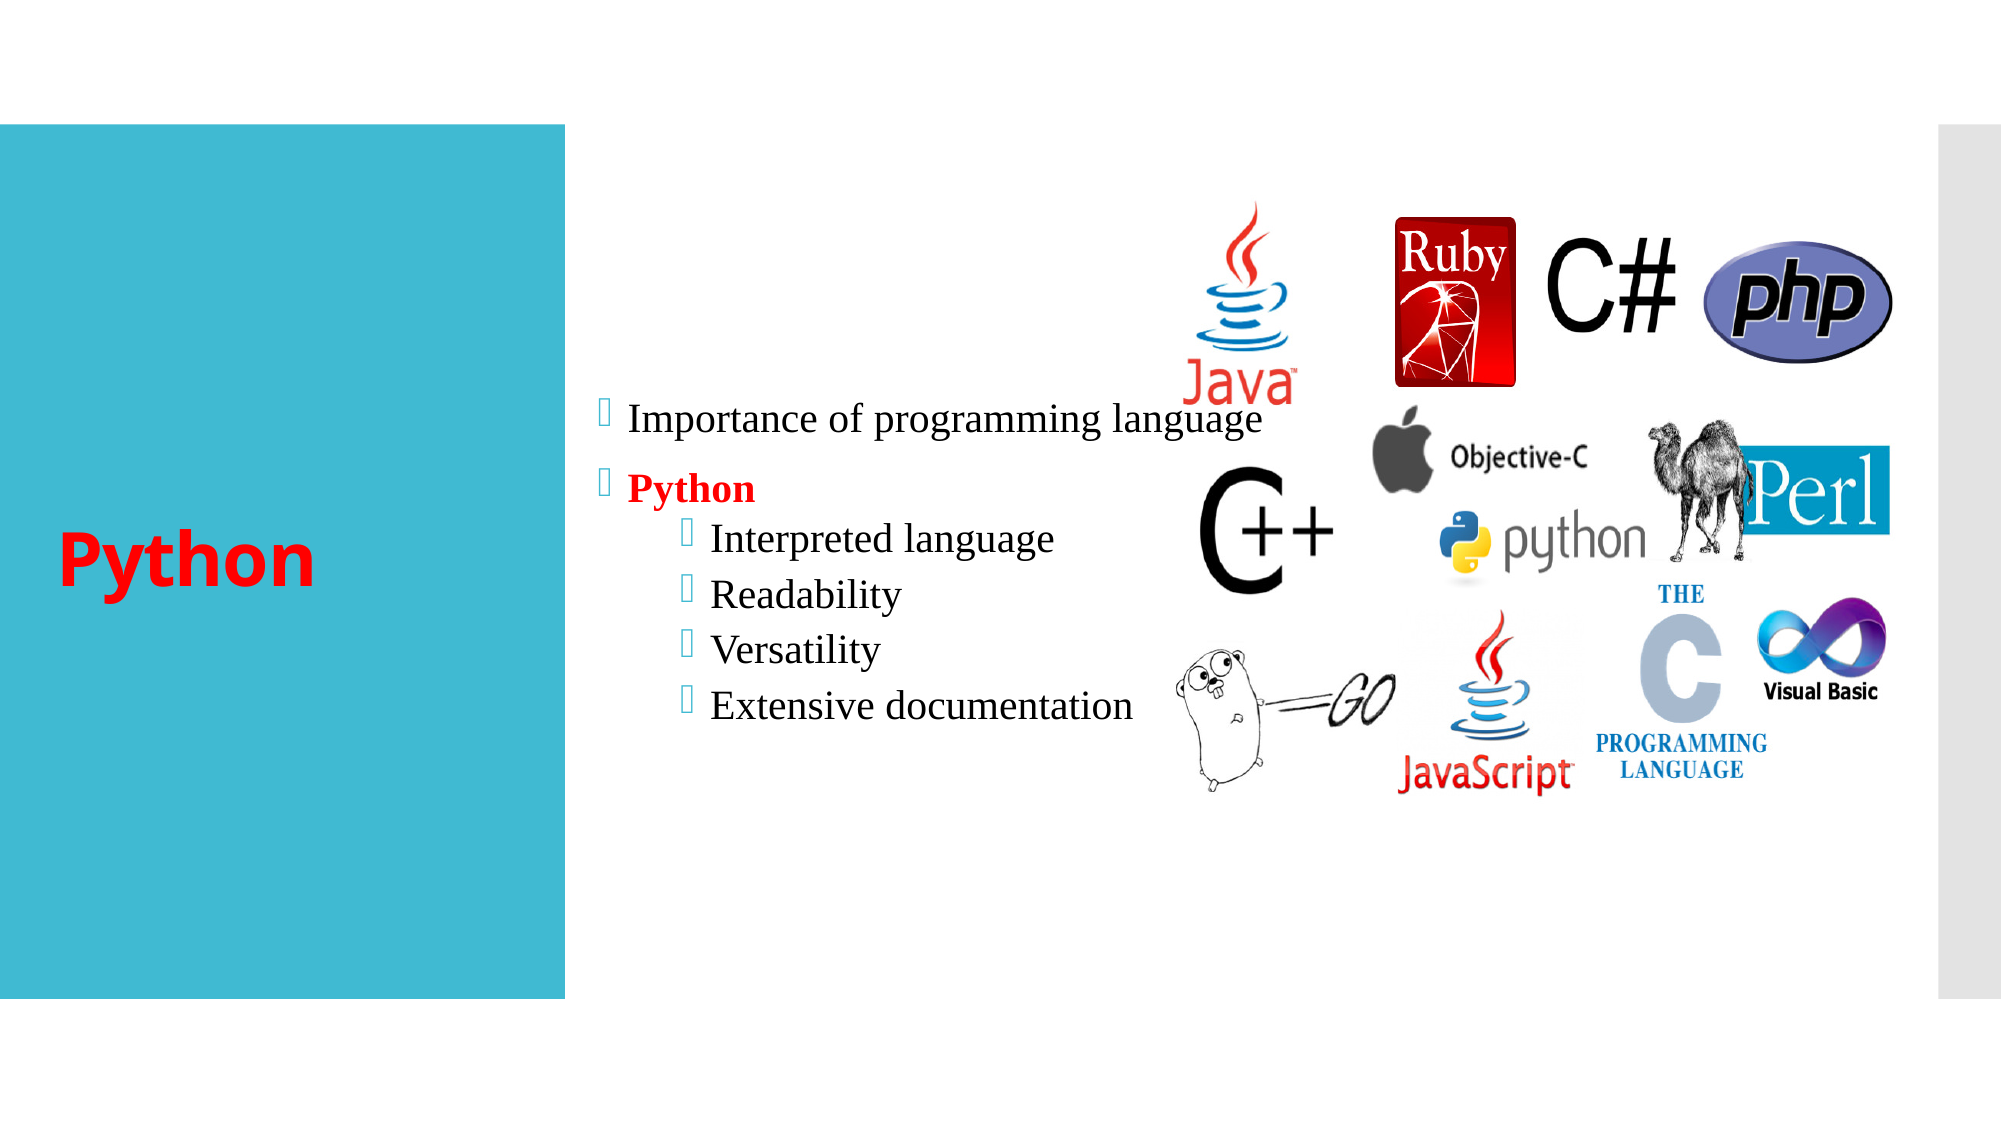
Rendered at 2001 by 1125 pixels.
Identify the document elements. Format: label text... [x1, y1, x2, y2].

title Python [41, 184, 525, 940]
picture [1169, 195, 1899, 807]
list Importance of programming language Python Interpreted language Readability Versatility Extensive documentation [582, 142, 1282, 983]
